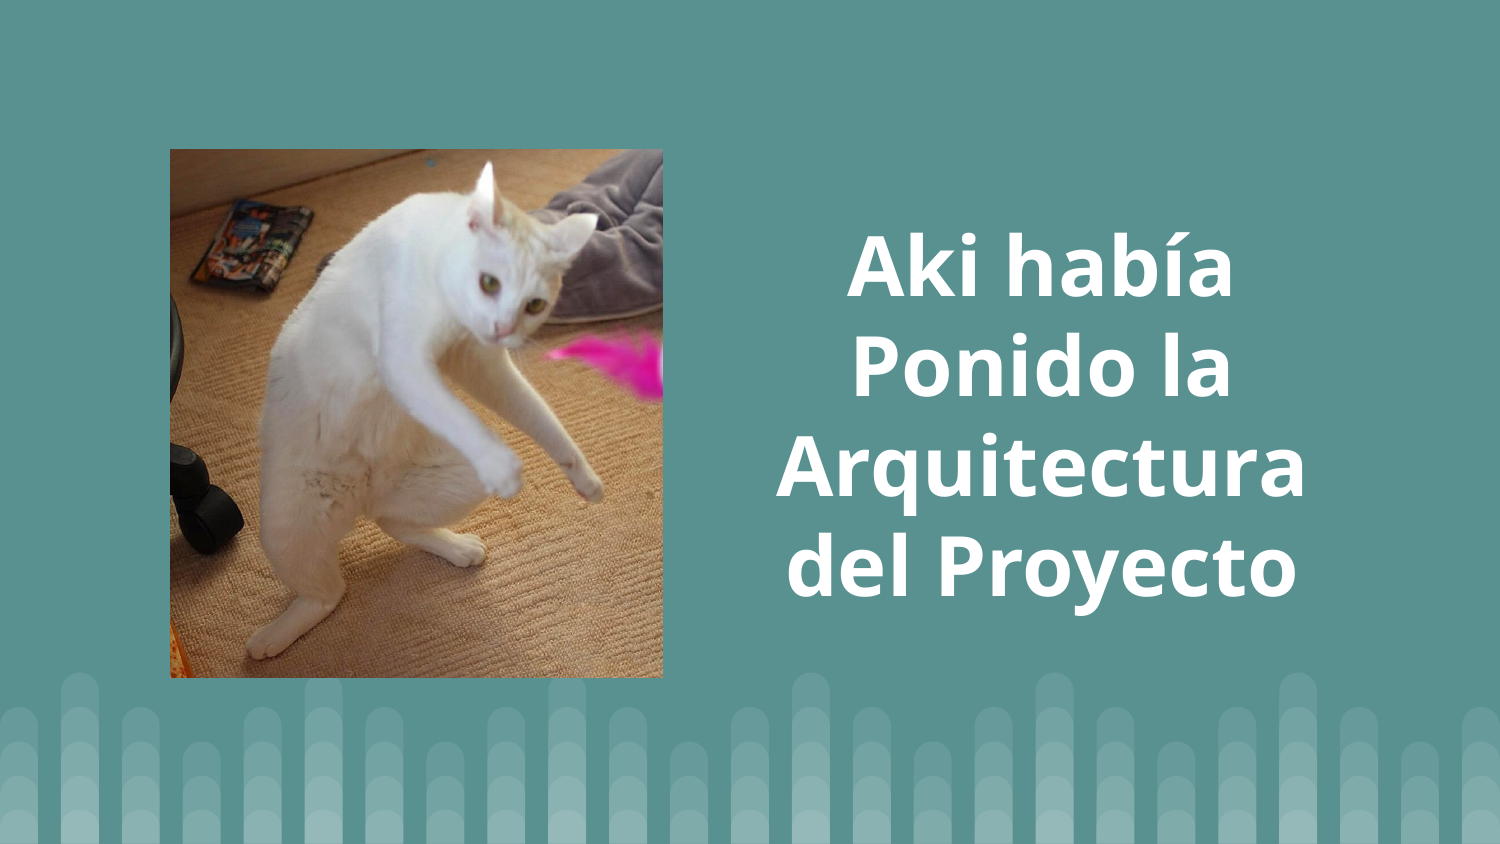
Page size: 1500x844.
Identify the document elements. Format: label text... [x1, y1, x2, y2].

title Aki había Ponido la Arquitectura del Proyecto [754, 195, 1331, 632]
picture [169, 149, 663, 678]
